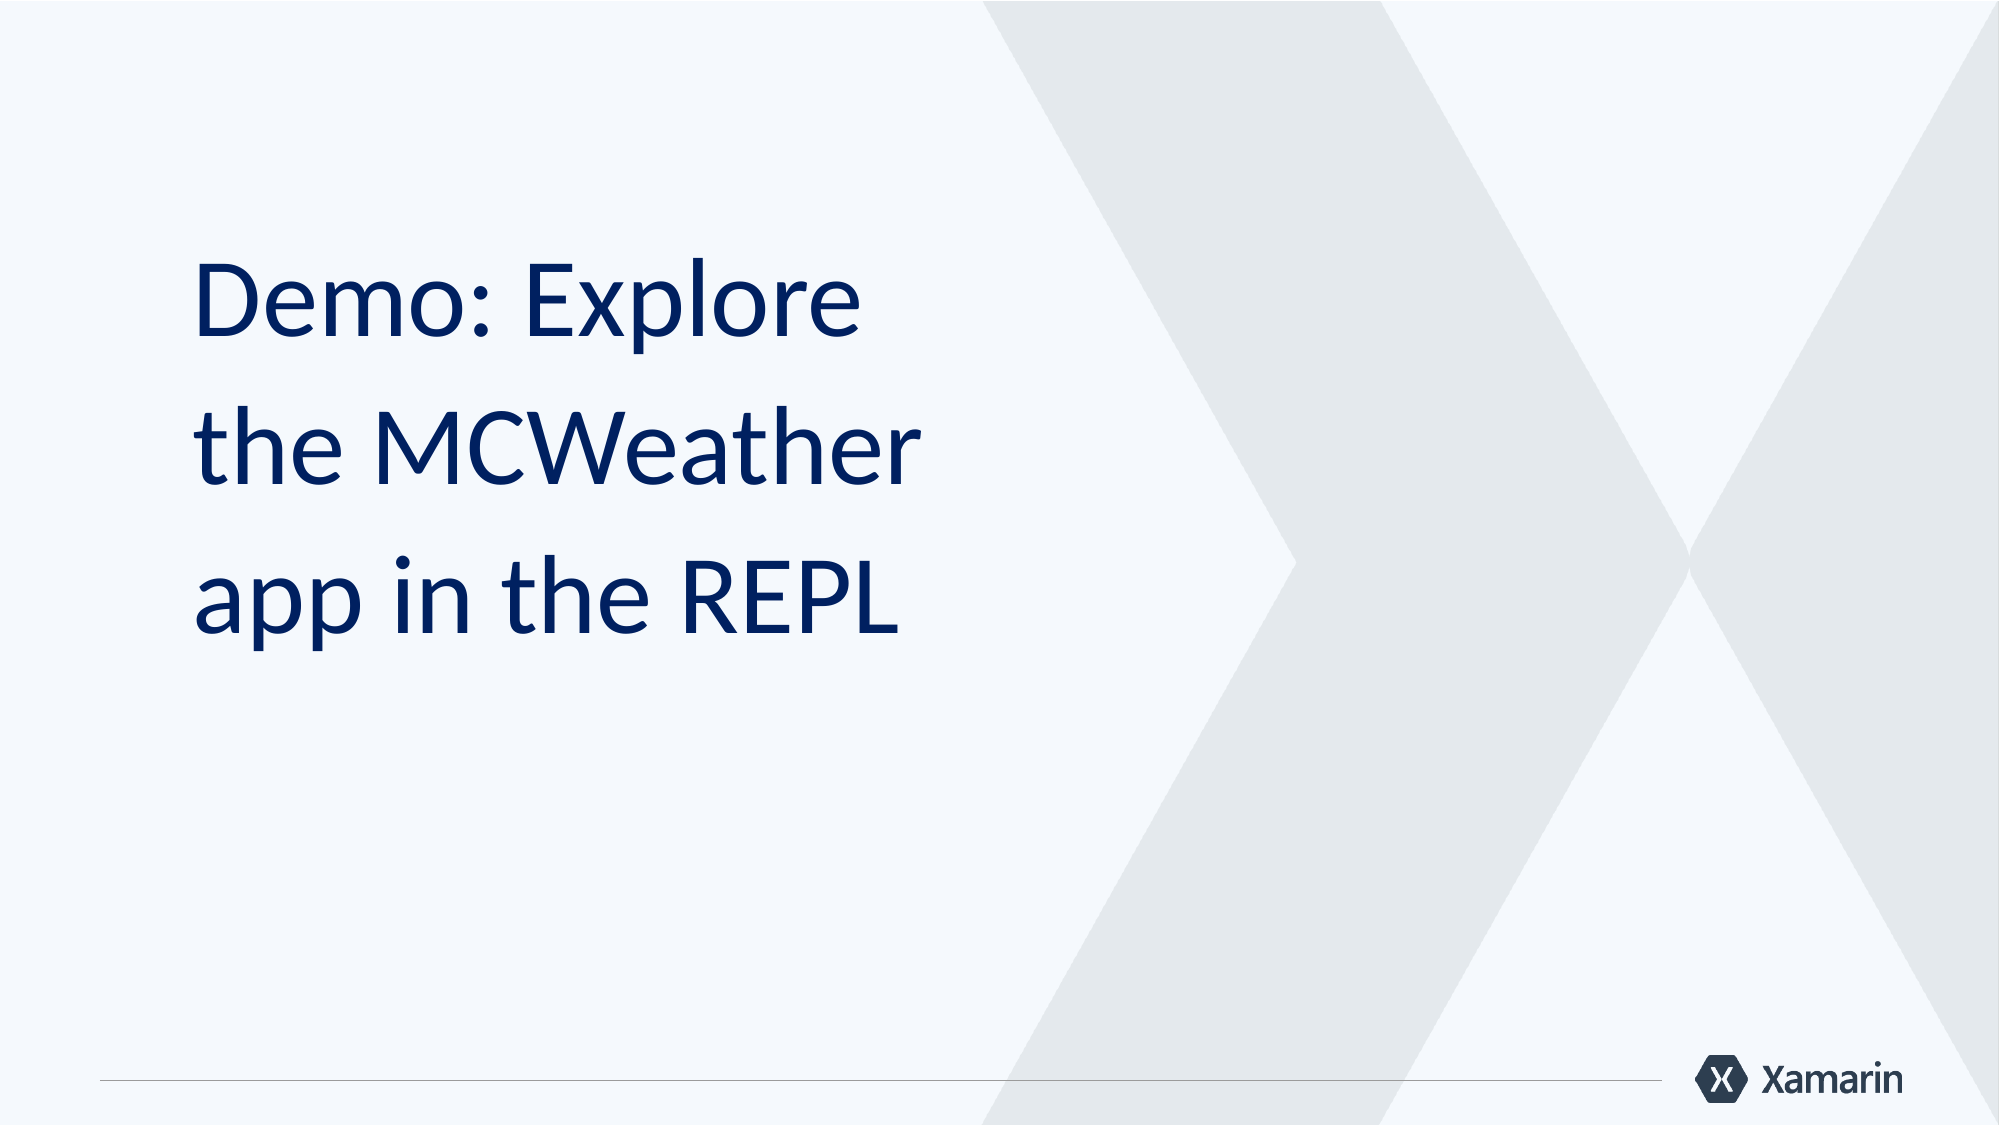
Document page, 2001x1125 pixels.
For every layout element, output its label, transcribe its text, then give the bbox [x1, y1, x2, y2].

list Demo: Explore the MCWeather app in the REPL [177, 202, 1057, 925]
picture [0, 0, 1999, 1125]
